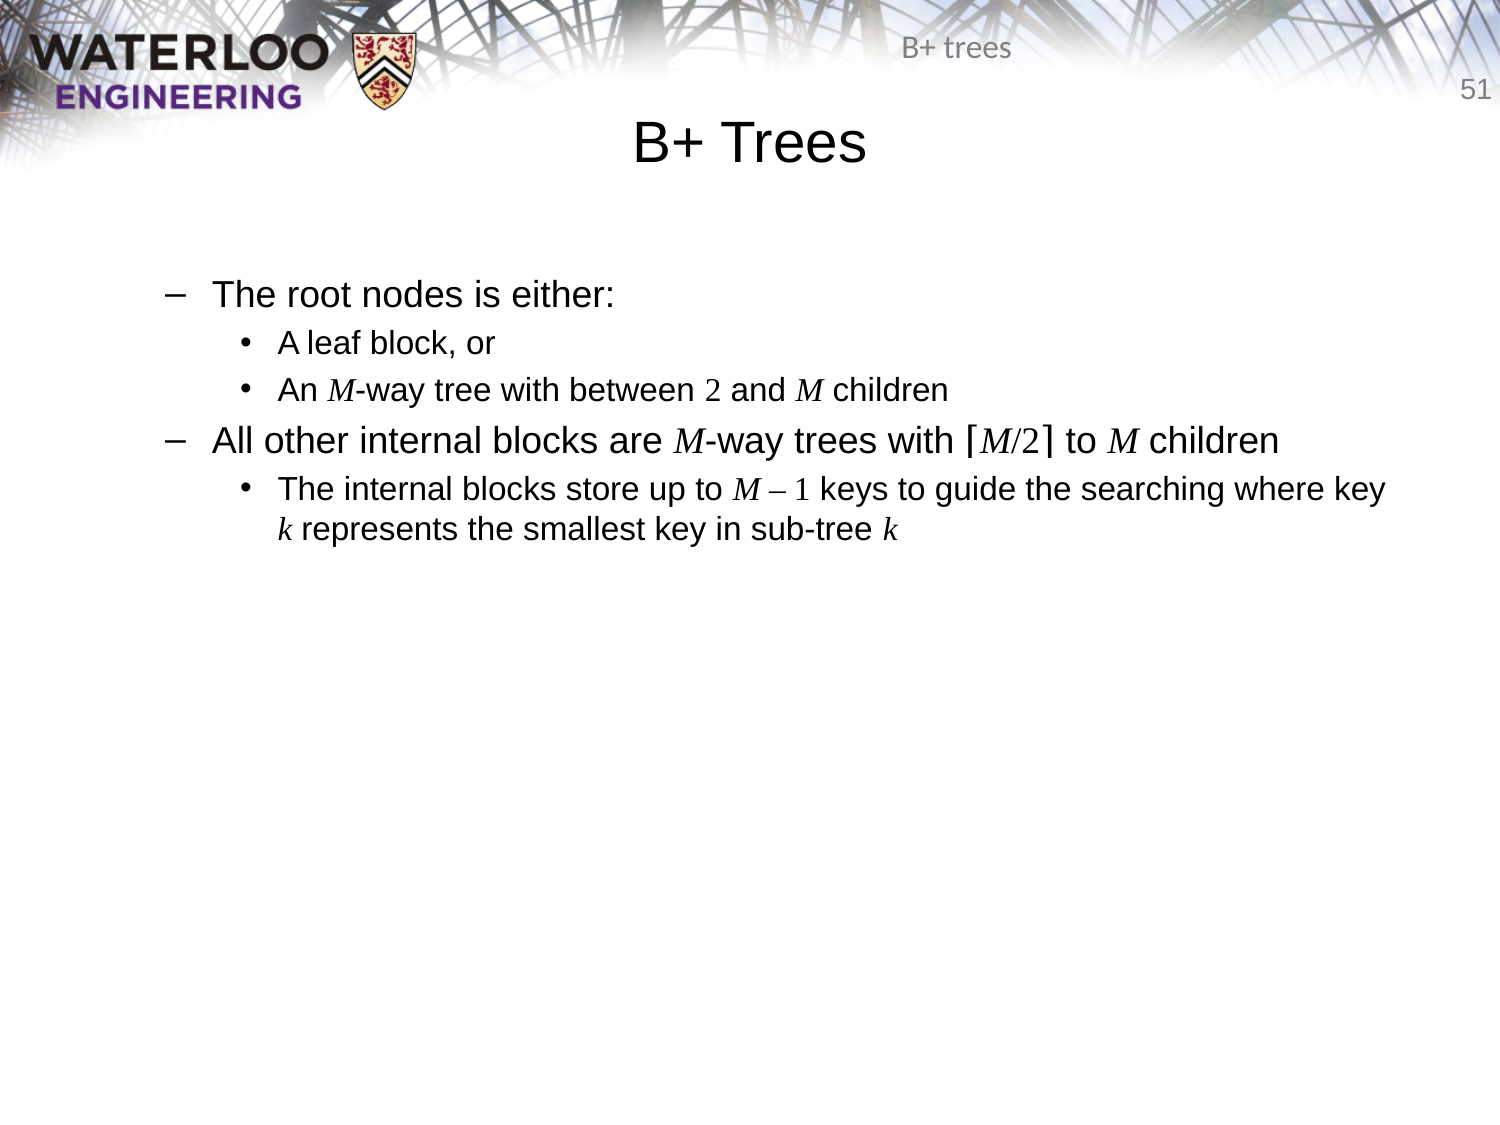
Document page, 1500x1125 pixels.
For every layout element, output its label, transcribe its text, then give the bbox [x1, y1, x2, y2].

list The root nodes is either: A leaf block, or An M-way tree with between 2 and M children All other internal blocks are M-way trees with ⌈M/2⌉ to M children The internal blocks store up to M – 1 keys to guide the searching where key k represents the smallest key in sub-tree k [74, 262, 1426, 1006]
picture [0, 0, 1500, 1125]
title B+ Trees [74, 44, 1426, 233]
